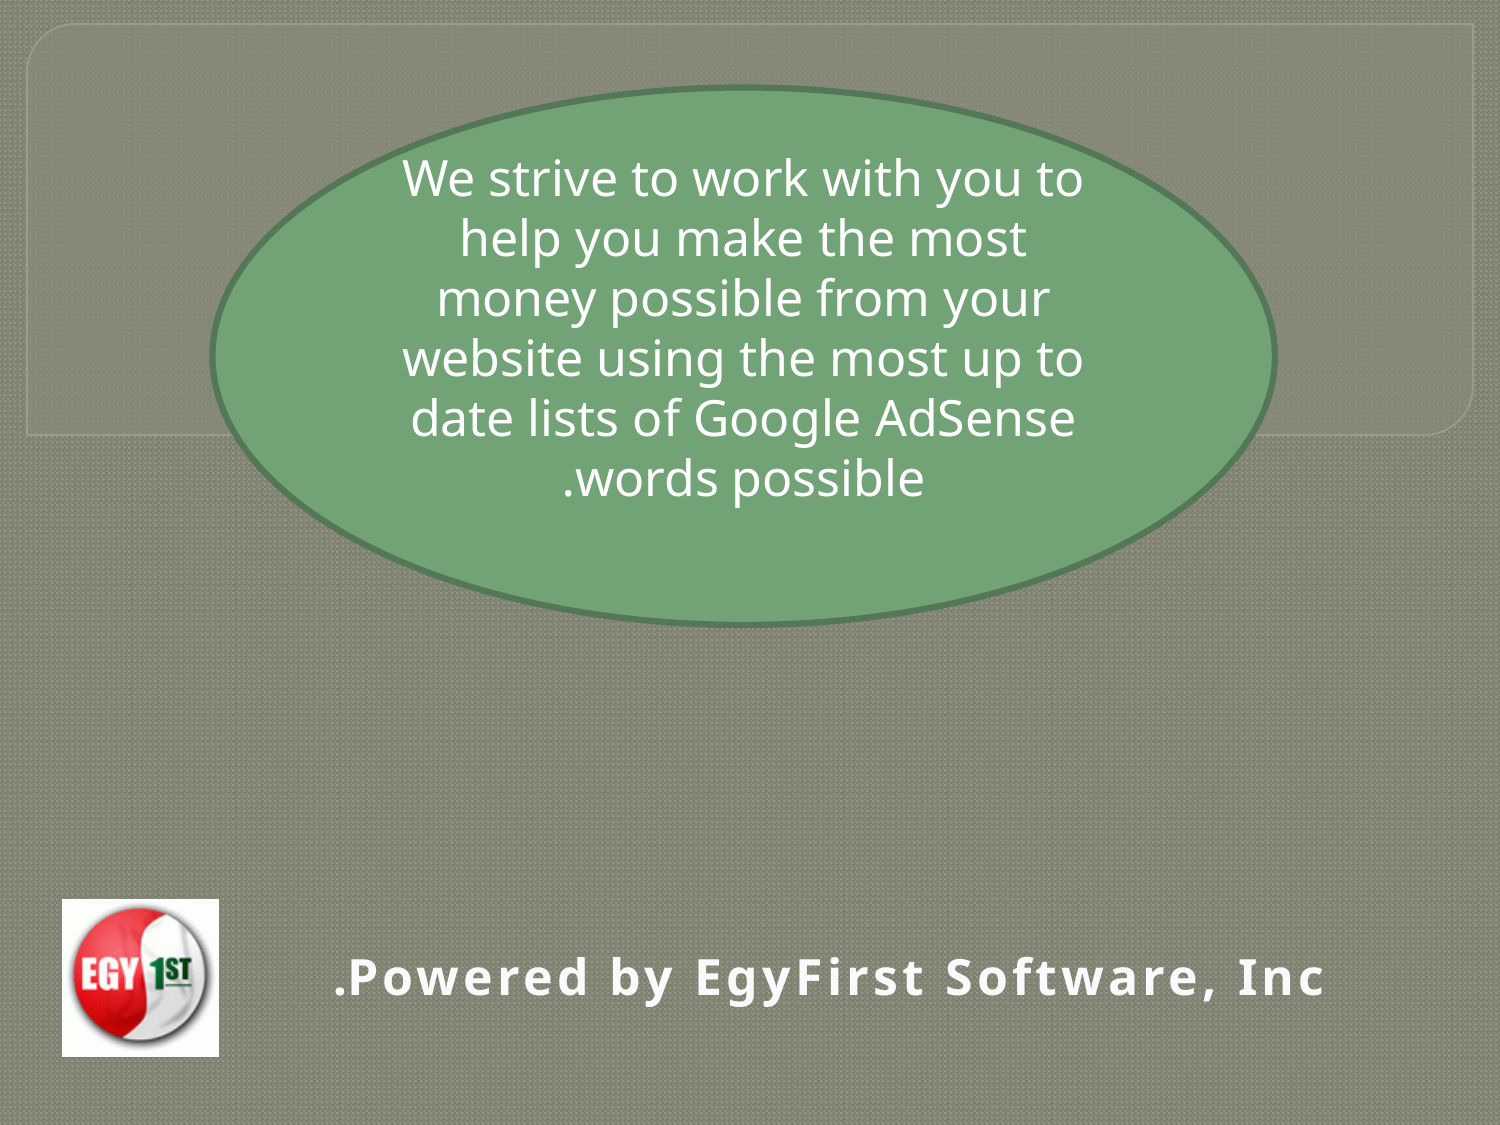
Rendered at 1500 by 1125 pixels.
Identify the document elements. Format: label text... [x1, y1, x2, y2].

text_box Powered by EgyFirst Software, Inc. [237, 937, 1425, 1013]
text_box We strive to work with you to help you make the most money possible from your website using the most up to date lists of Google AdSense words possible. [209, 84, 1279, 629]
picture [62, 899, 219, 1057]
